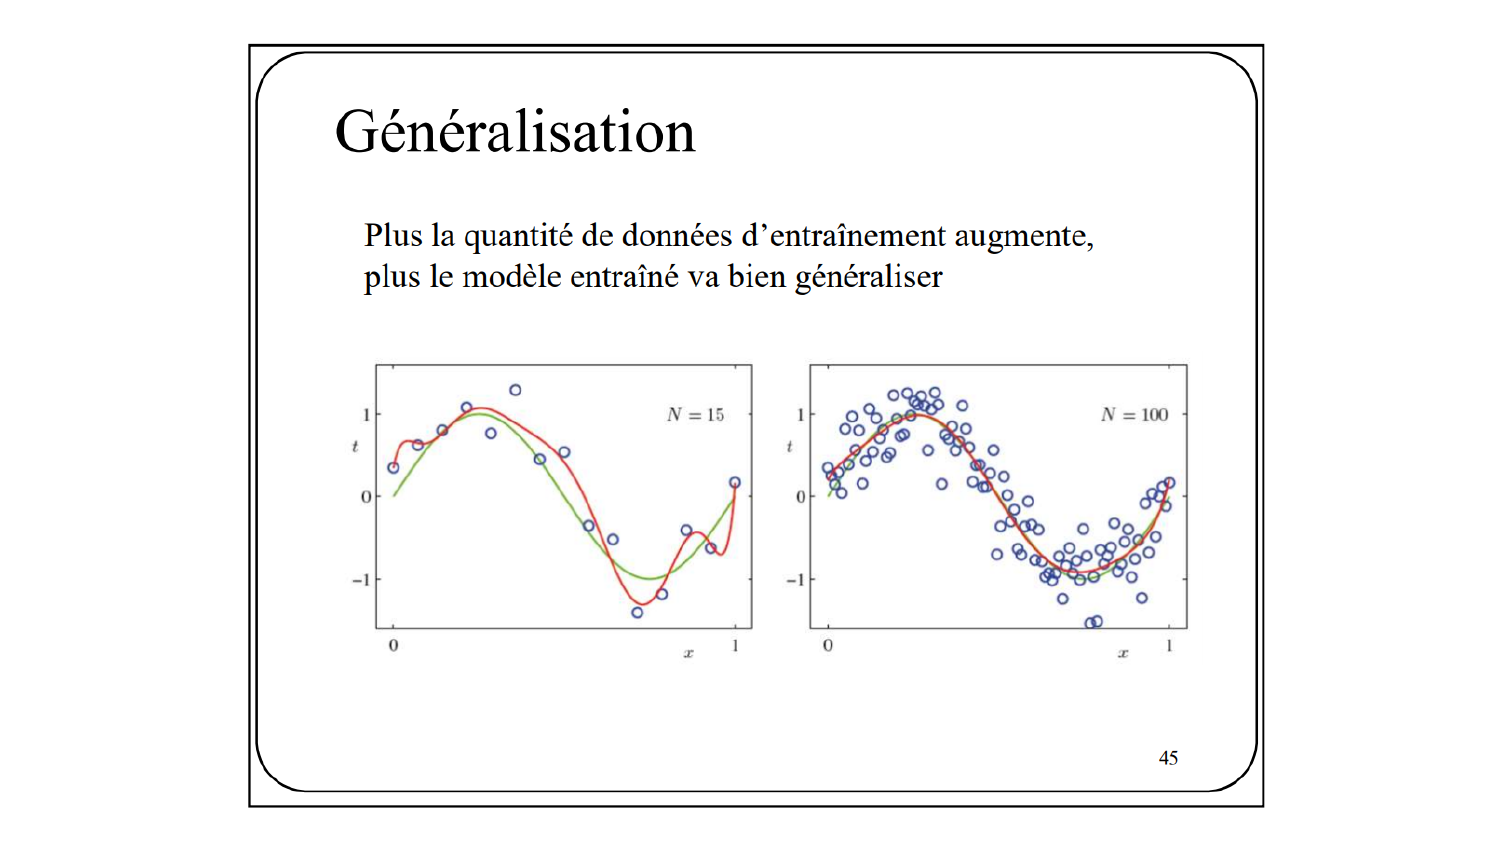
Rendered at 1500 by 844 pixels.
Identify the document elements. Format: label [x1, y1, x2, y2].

picture [223, 24, 1277, 819]
